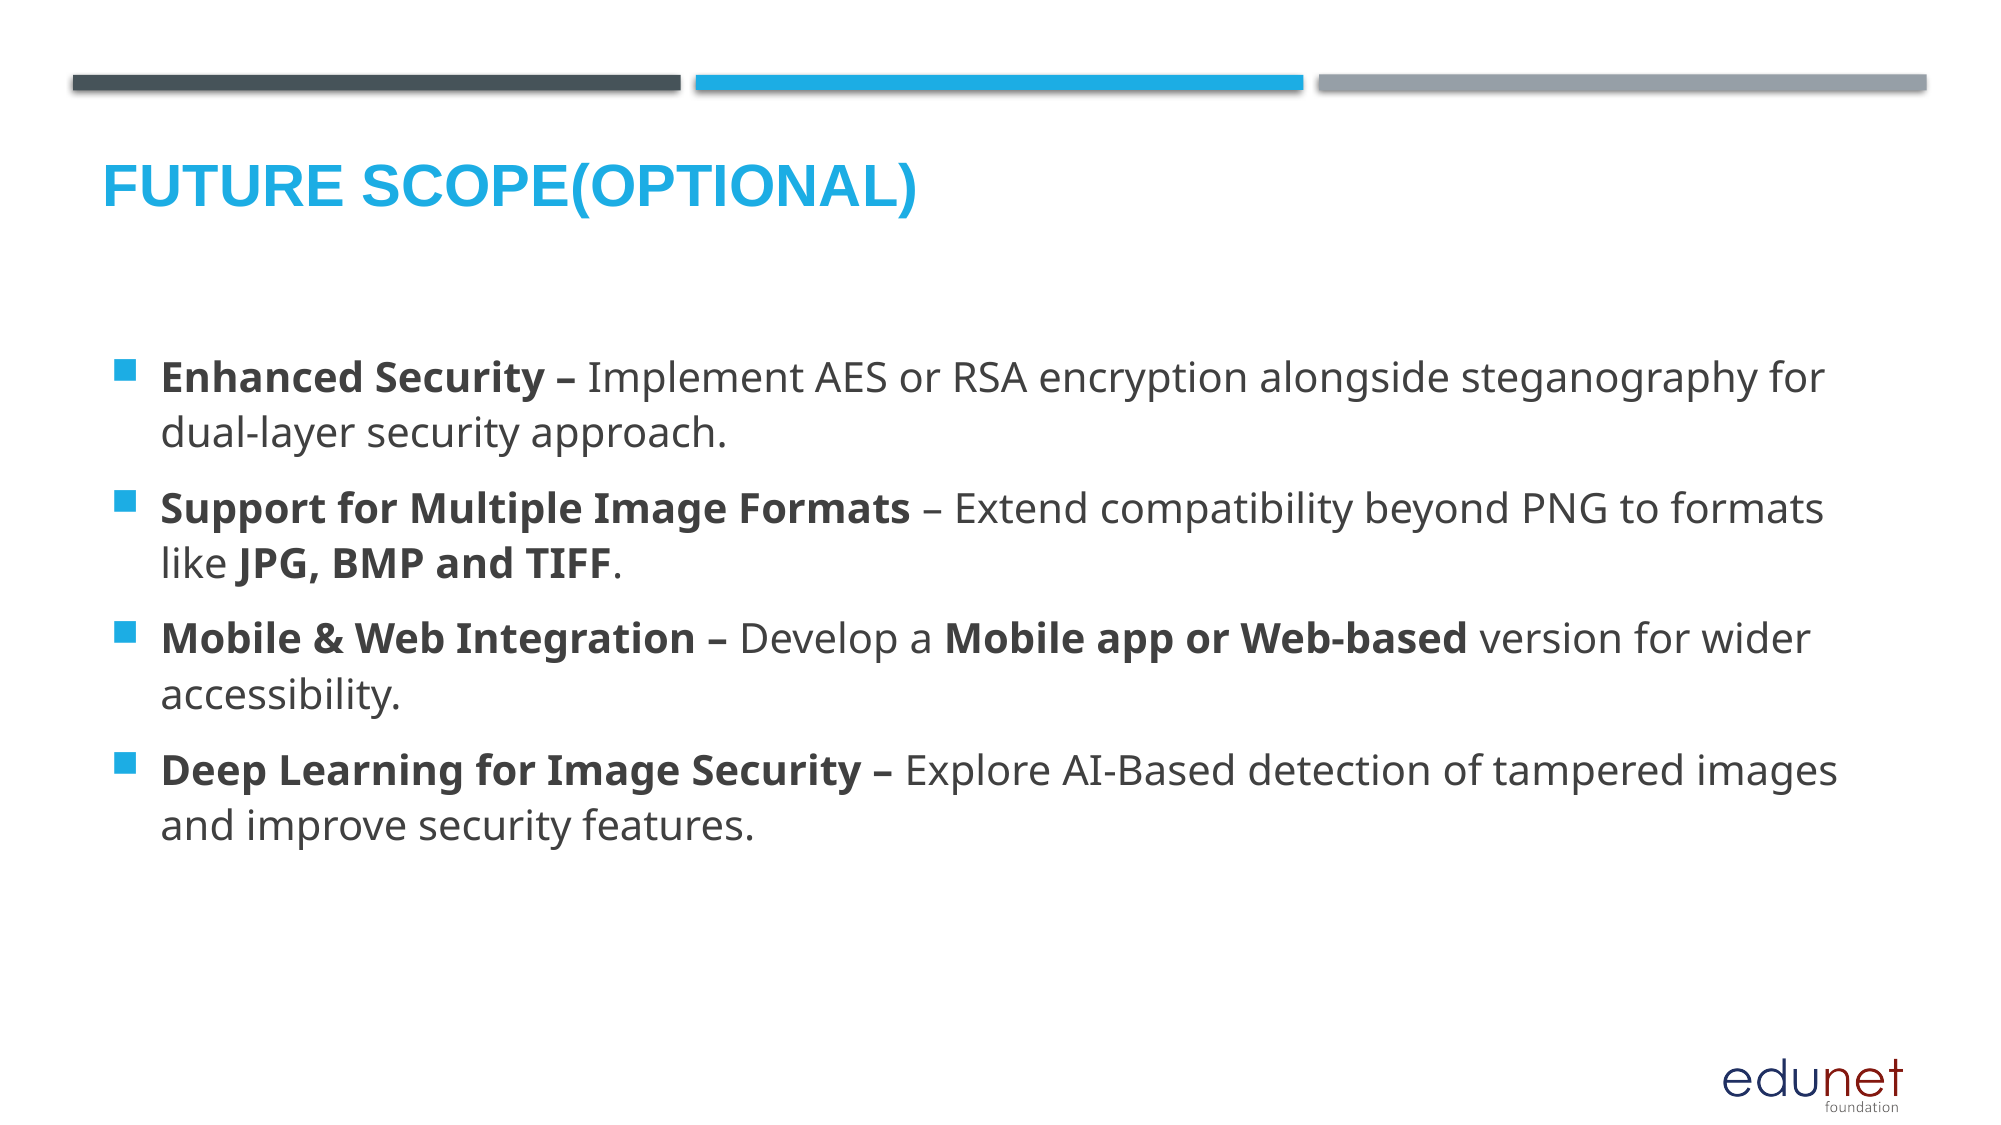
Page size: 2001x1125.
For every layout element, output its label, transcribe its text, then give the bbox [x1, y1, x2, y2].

picture [1719, 1056, 1905, 1116]
list Enhanced Security – Implement AES or RSA encryption alongside steganography for dual-layer security approach. Support for Multiple Image Formats – Extend compatibility beyond PNG to formats like JPG, BMP and TIFF. Mobile & Web Integration – Develop a Mobile app or Web-based version for wider accessibility. Deep Learning for Image Security – Explore AI-Based detection of tampered images and improve security features. [95, 213, 1905, 981]
text_box Future scope(optional) [87, 138, 1898, 226]
